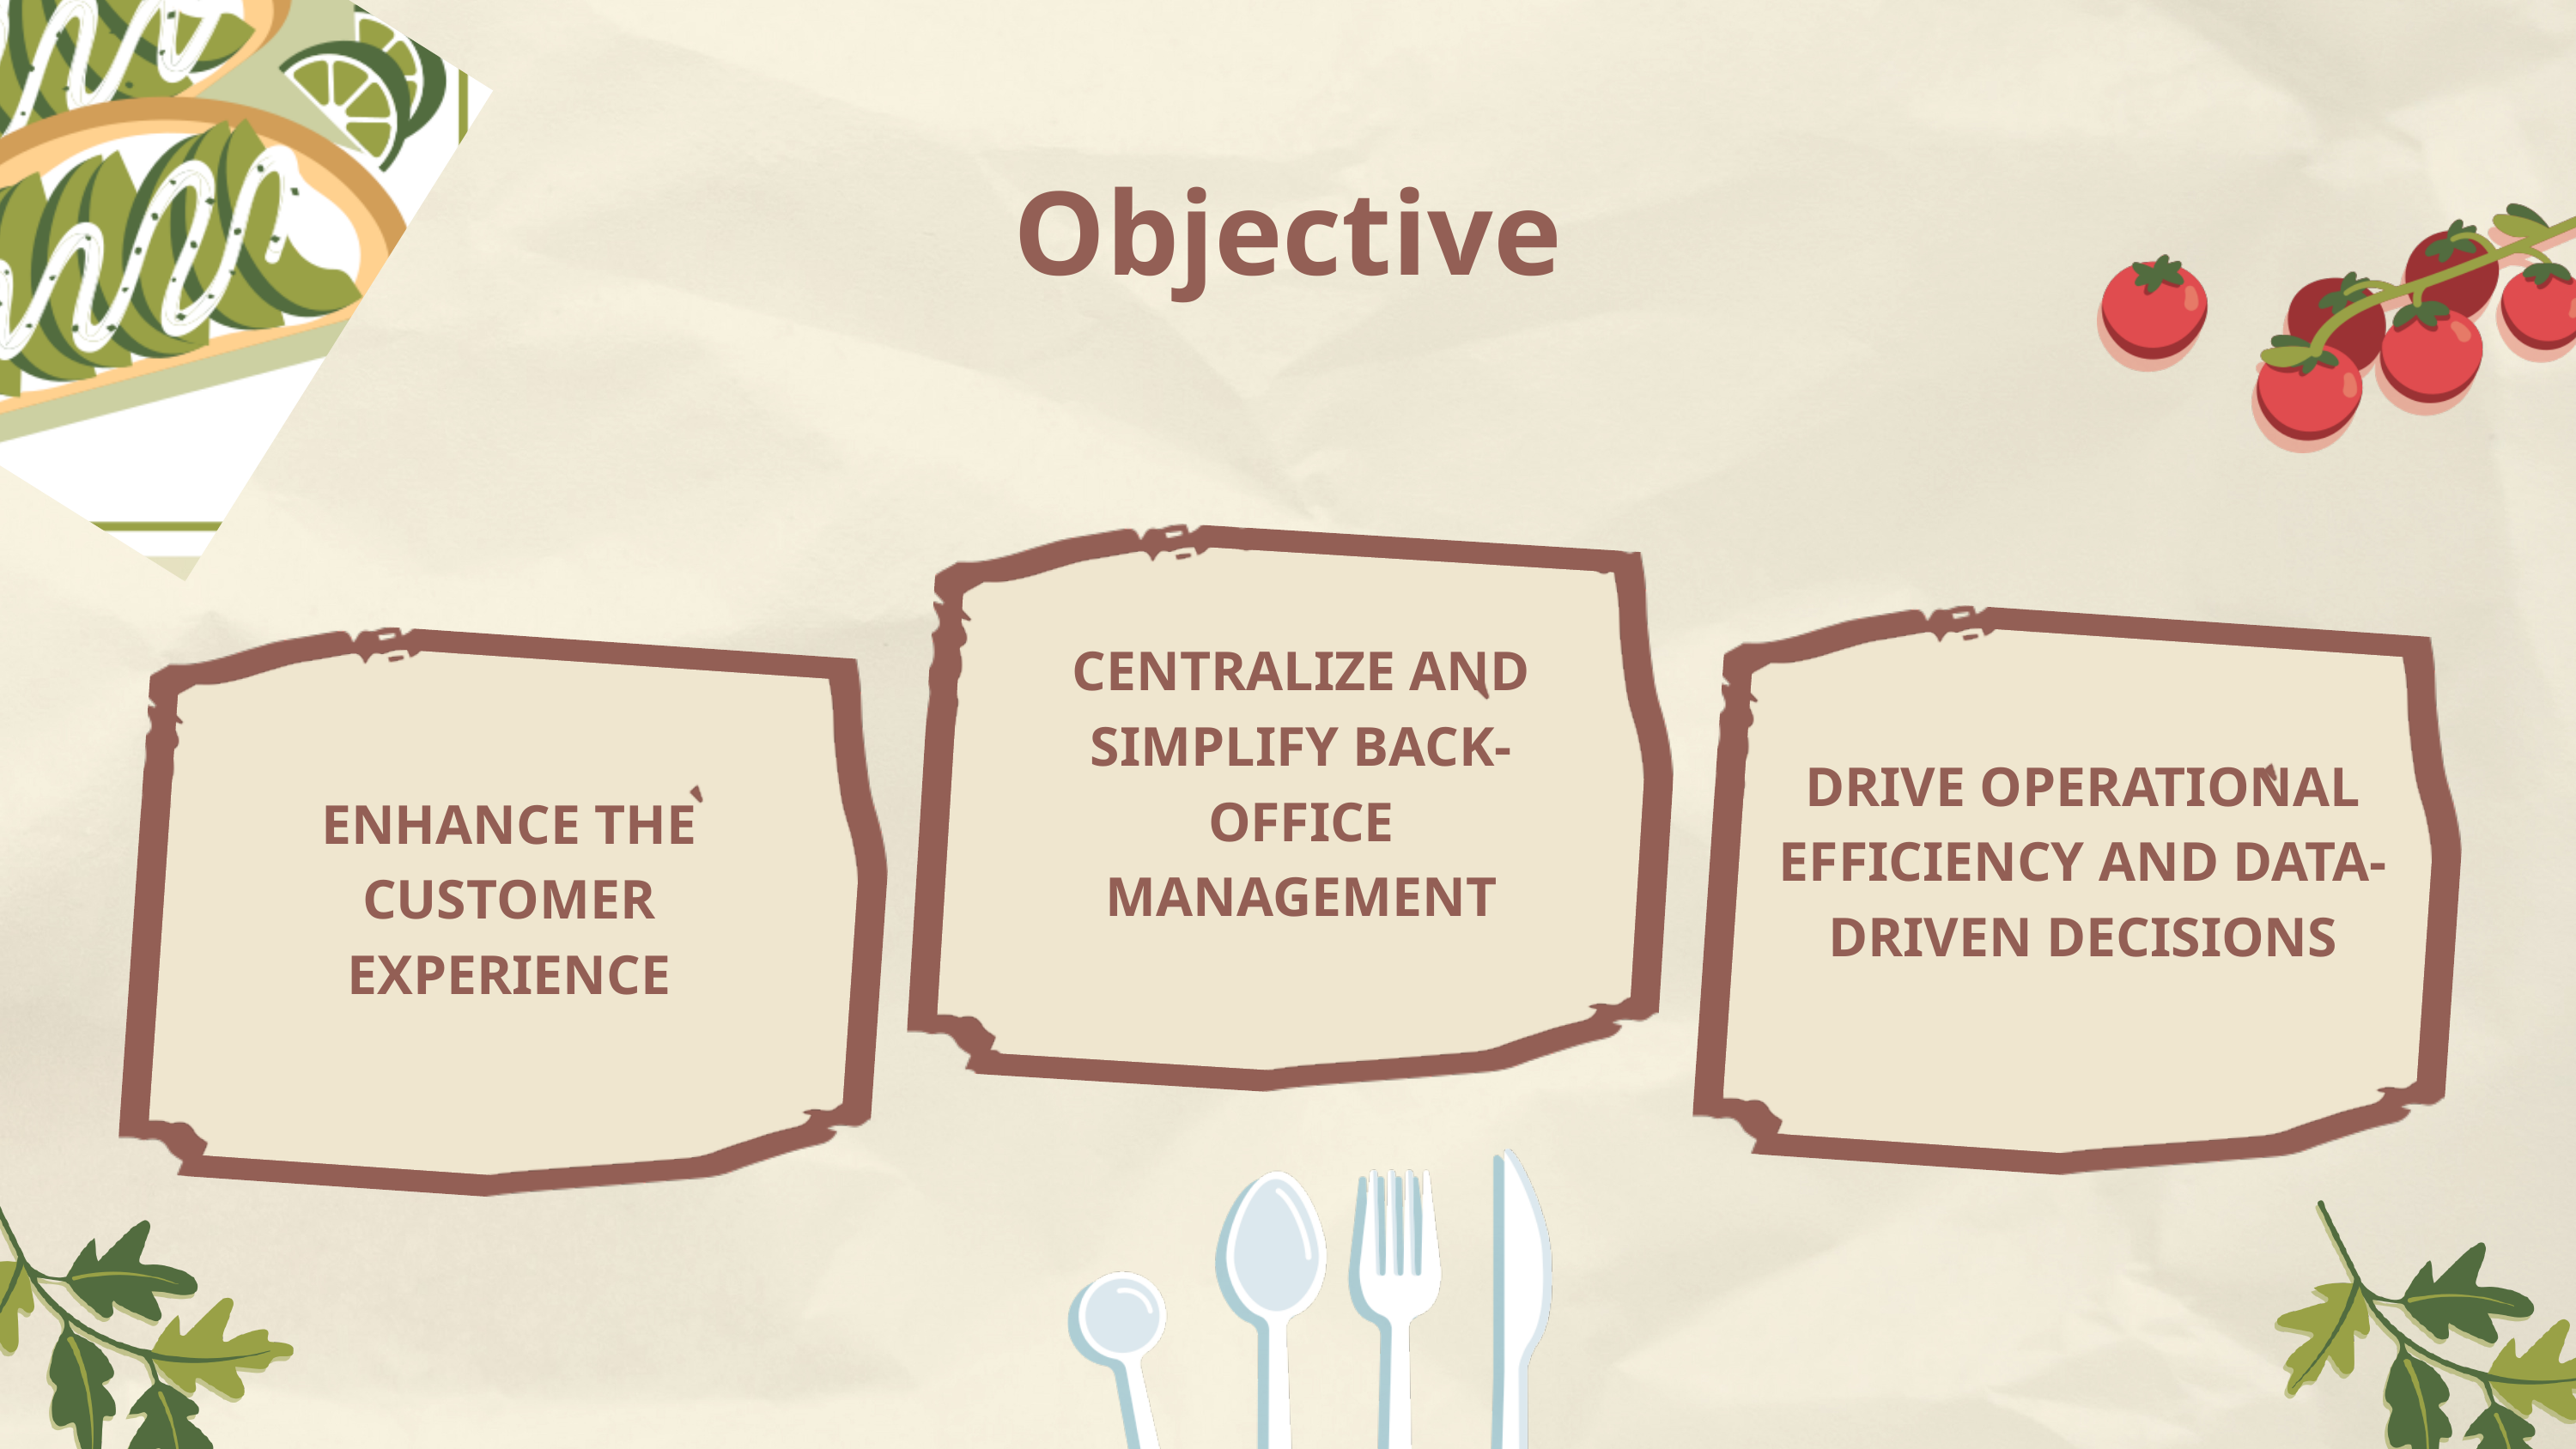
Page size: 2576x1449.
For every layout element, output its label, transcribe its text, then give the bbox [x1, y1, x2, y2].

text_box CENTRALIZE AND SIMPLIFY BACK-OFFICE MANAGEMENT [1067, 626, 1536, 927]
text_box DRIVE OPERATIONAL EFFICIENCY AND DATA-DRIVEN DECISIONS [1776, 742, 2390, 967]
text_box [2097, 195, 2576, 453]
text_box [0, 1176, 294, 1449]
text_box [904, 508, 1687, 1116]
text_box [1721, 613, 2445, 1177]
text_box [1690, 589, 2476, 1198]
text_box [116, 610, 902, 1223]
text_box [0, 0, 2576, 1449]
text_box [934, 532, 1657, 1093]
text_box ENHANCE THE CUSTOMER EXPERIENCE [234, 779, 784, 1005]
text_box Objective [627, 136, 1949, 299]
text_box [0, 0, 494, 582]
text_box [146, 634, 872, 1199]
text_box [2274, 1198, 2576, 1449]
text_box [1067, 1149, 1554, 1449]
